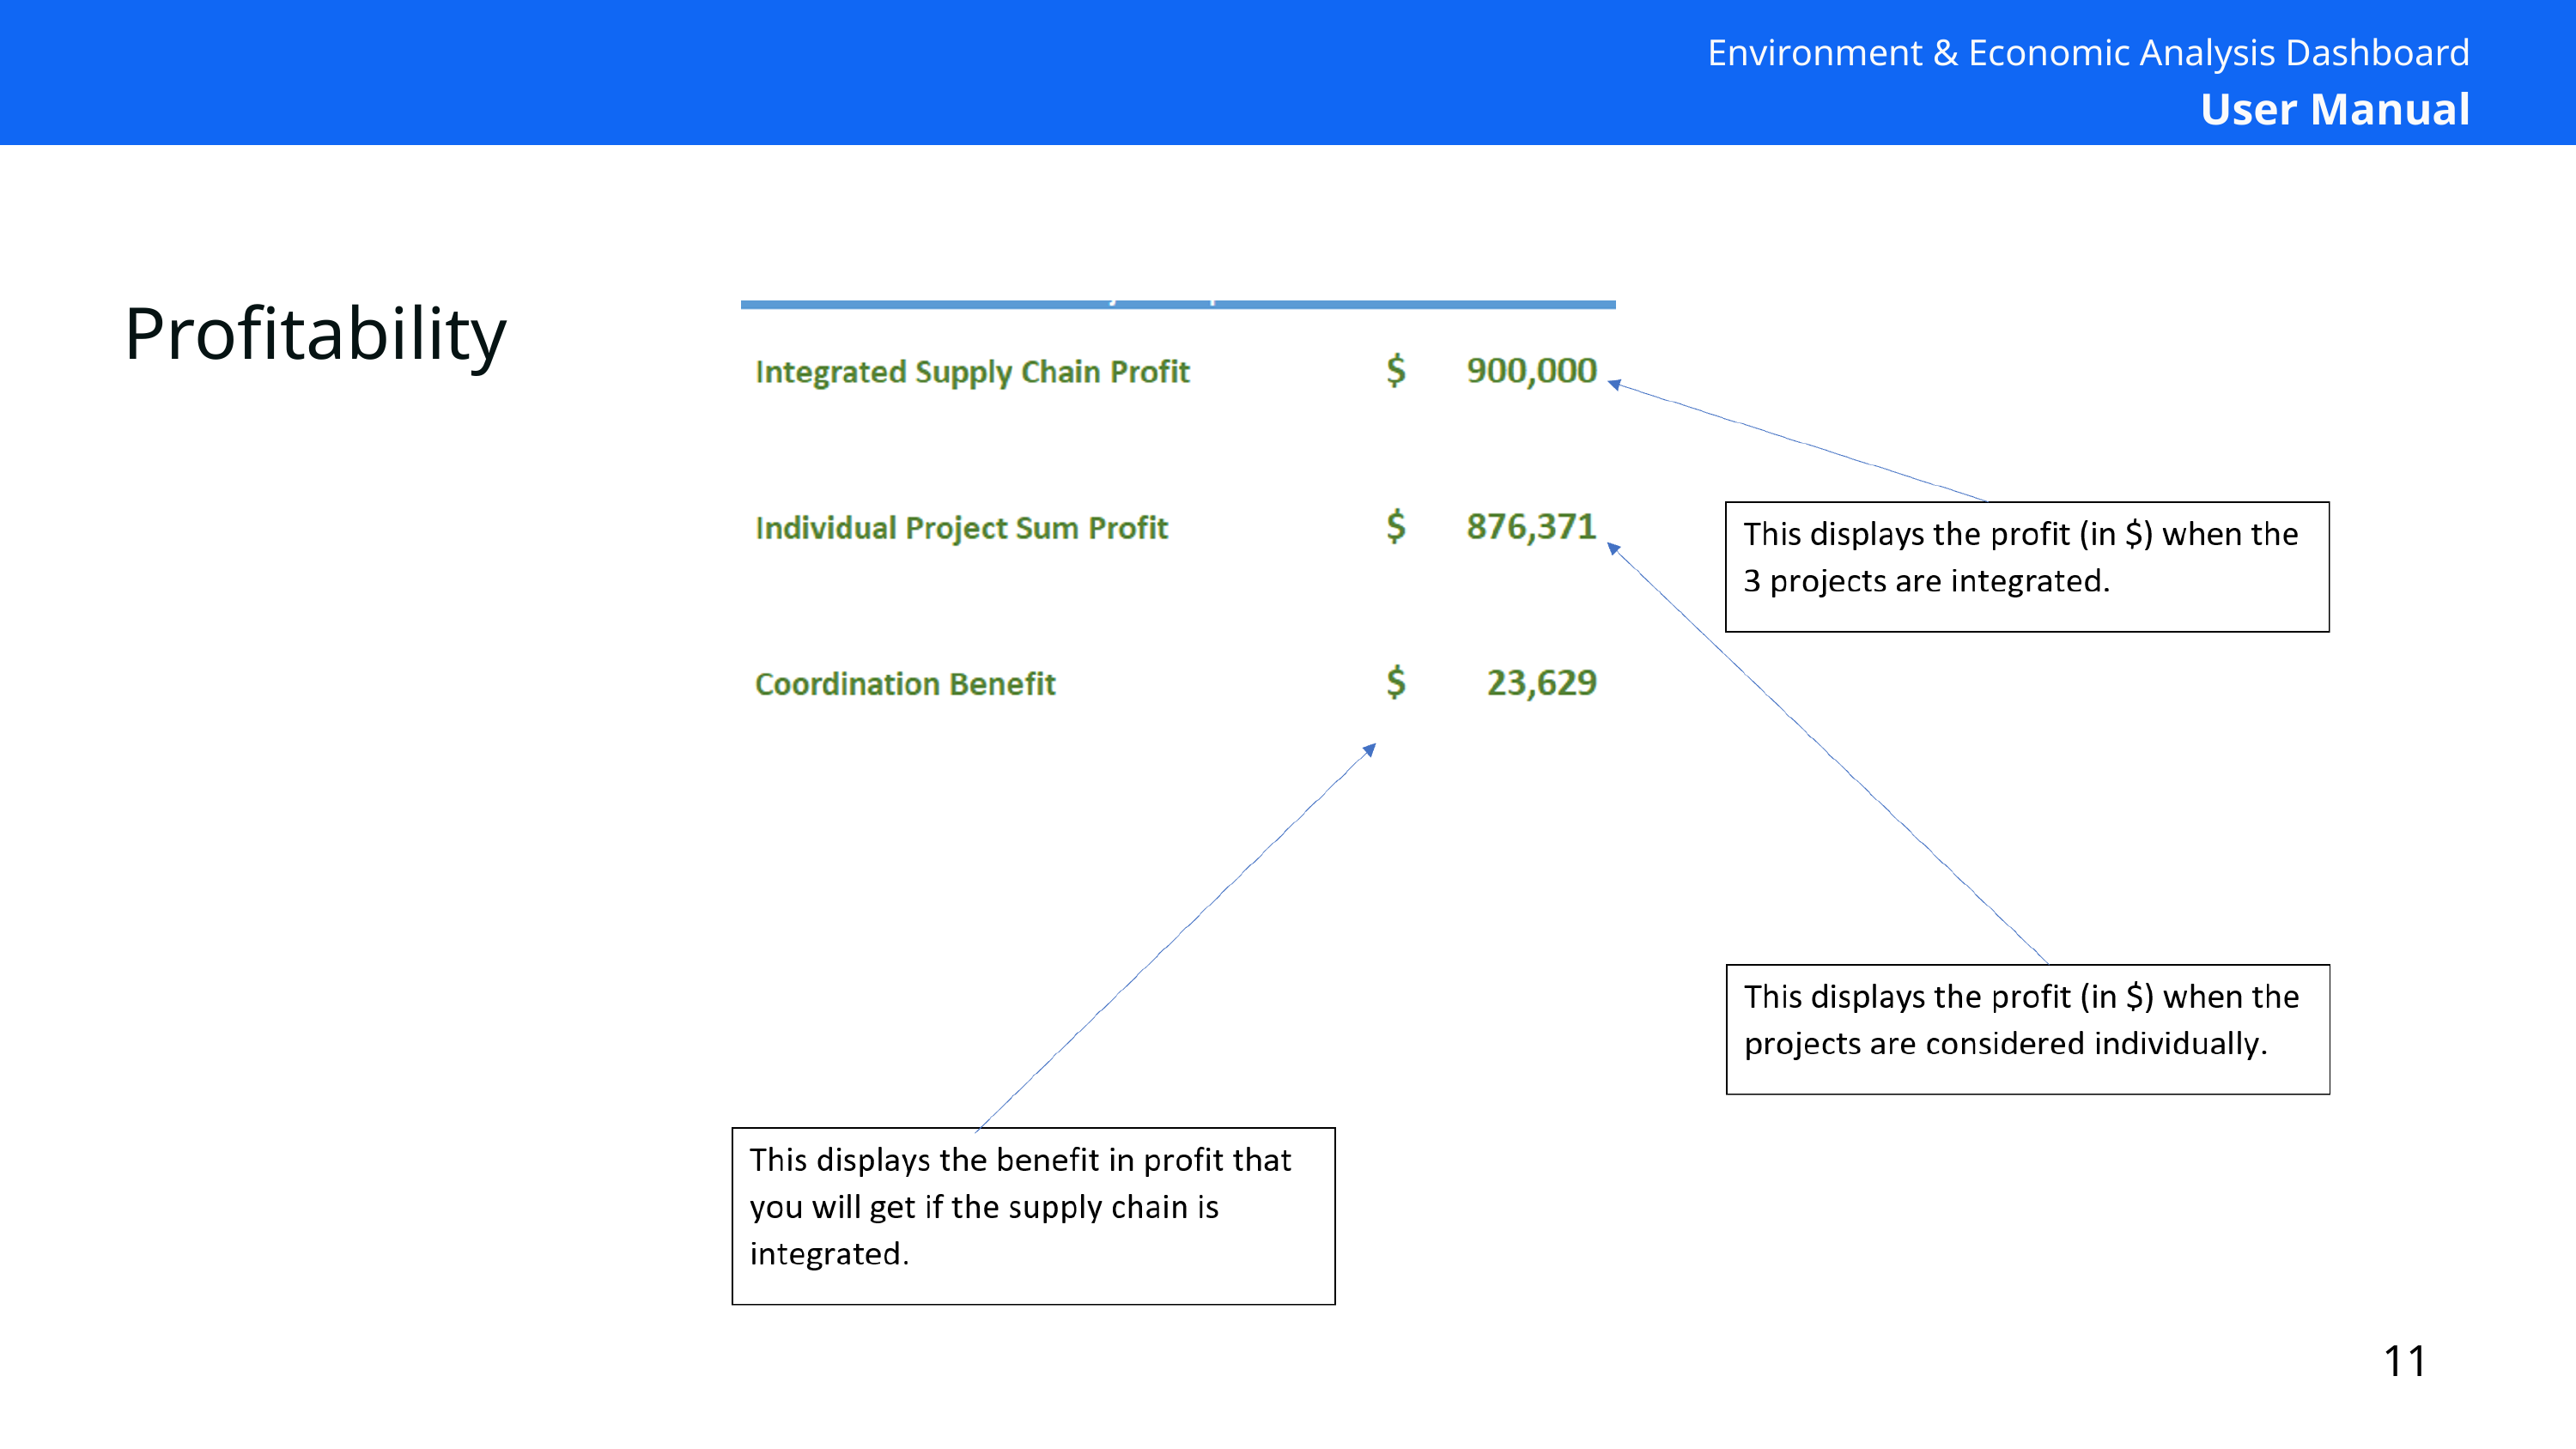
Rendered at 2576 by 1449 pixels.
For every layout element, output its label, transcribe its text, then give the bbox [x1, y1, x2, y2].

text_box Profitability [123, 273, 720, 374]
picture [719, 276, 2351, 1326]
text_box 11 [1701, 1325, 2432, 1385]
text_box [0, 0, 2576, 145]
